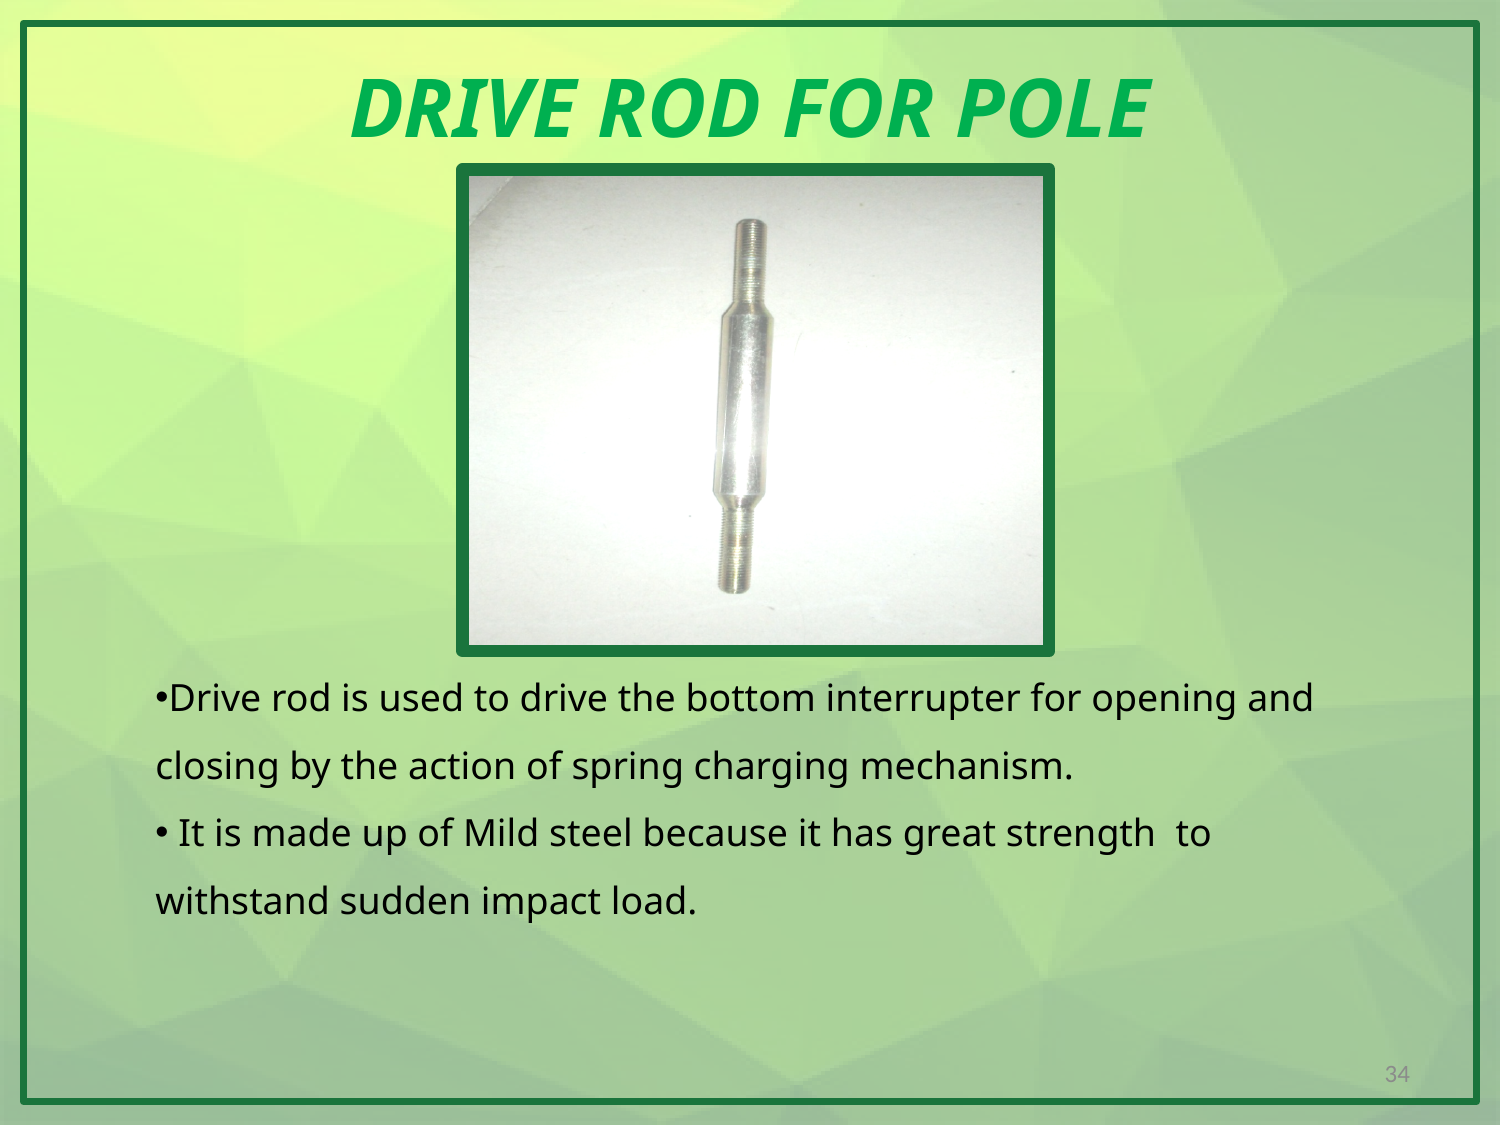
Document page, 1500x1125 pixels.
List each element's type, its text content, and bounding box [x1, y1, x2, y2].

table_cell Ø45x25 mm [0, 0, 1500, 1125]
title DRIVE ROD FOR POLE [75, 45, 1425, 164]
slide_number 34 [1074, 1042, 1425, 1103]
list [468, 175, 1044, 645]
text_box Drive rod is used to drive the bottom interrupter for opening and closing by the action of spring charging mechanism. It is made up of Mild steel because it has great strength to withstand sudden impact load. [140, 644, 1336, 1125]
